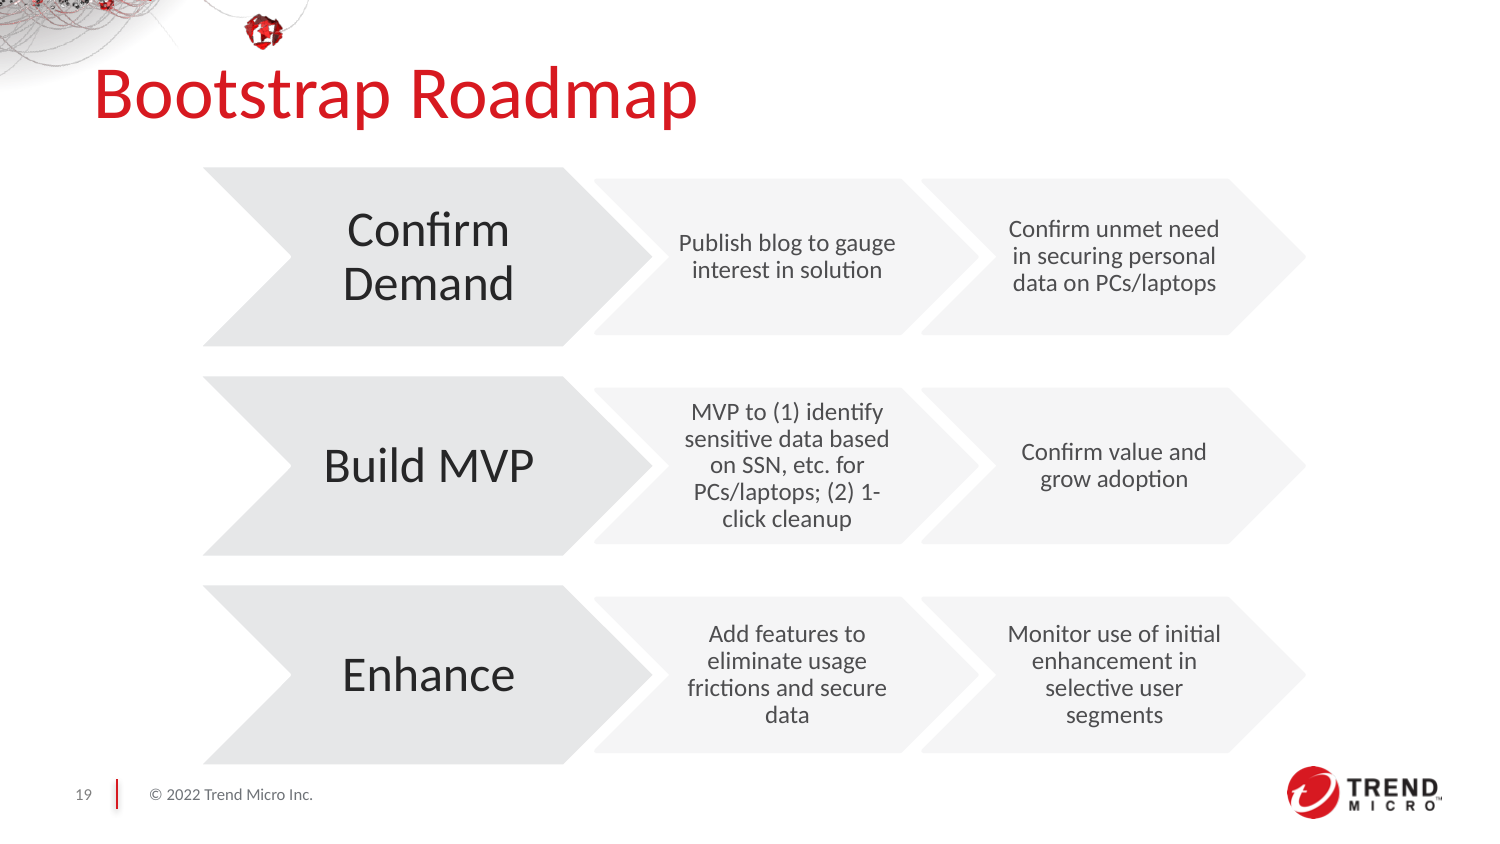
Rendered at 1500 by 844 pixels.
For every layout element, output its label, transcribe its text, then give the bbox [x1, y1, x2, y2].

title Bootstrap Roadmap [94, 61, 1407, 149]
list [93, 164, 1408, 767]
picture [0, 0, 1500, 844]
